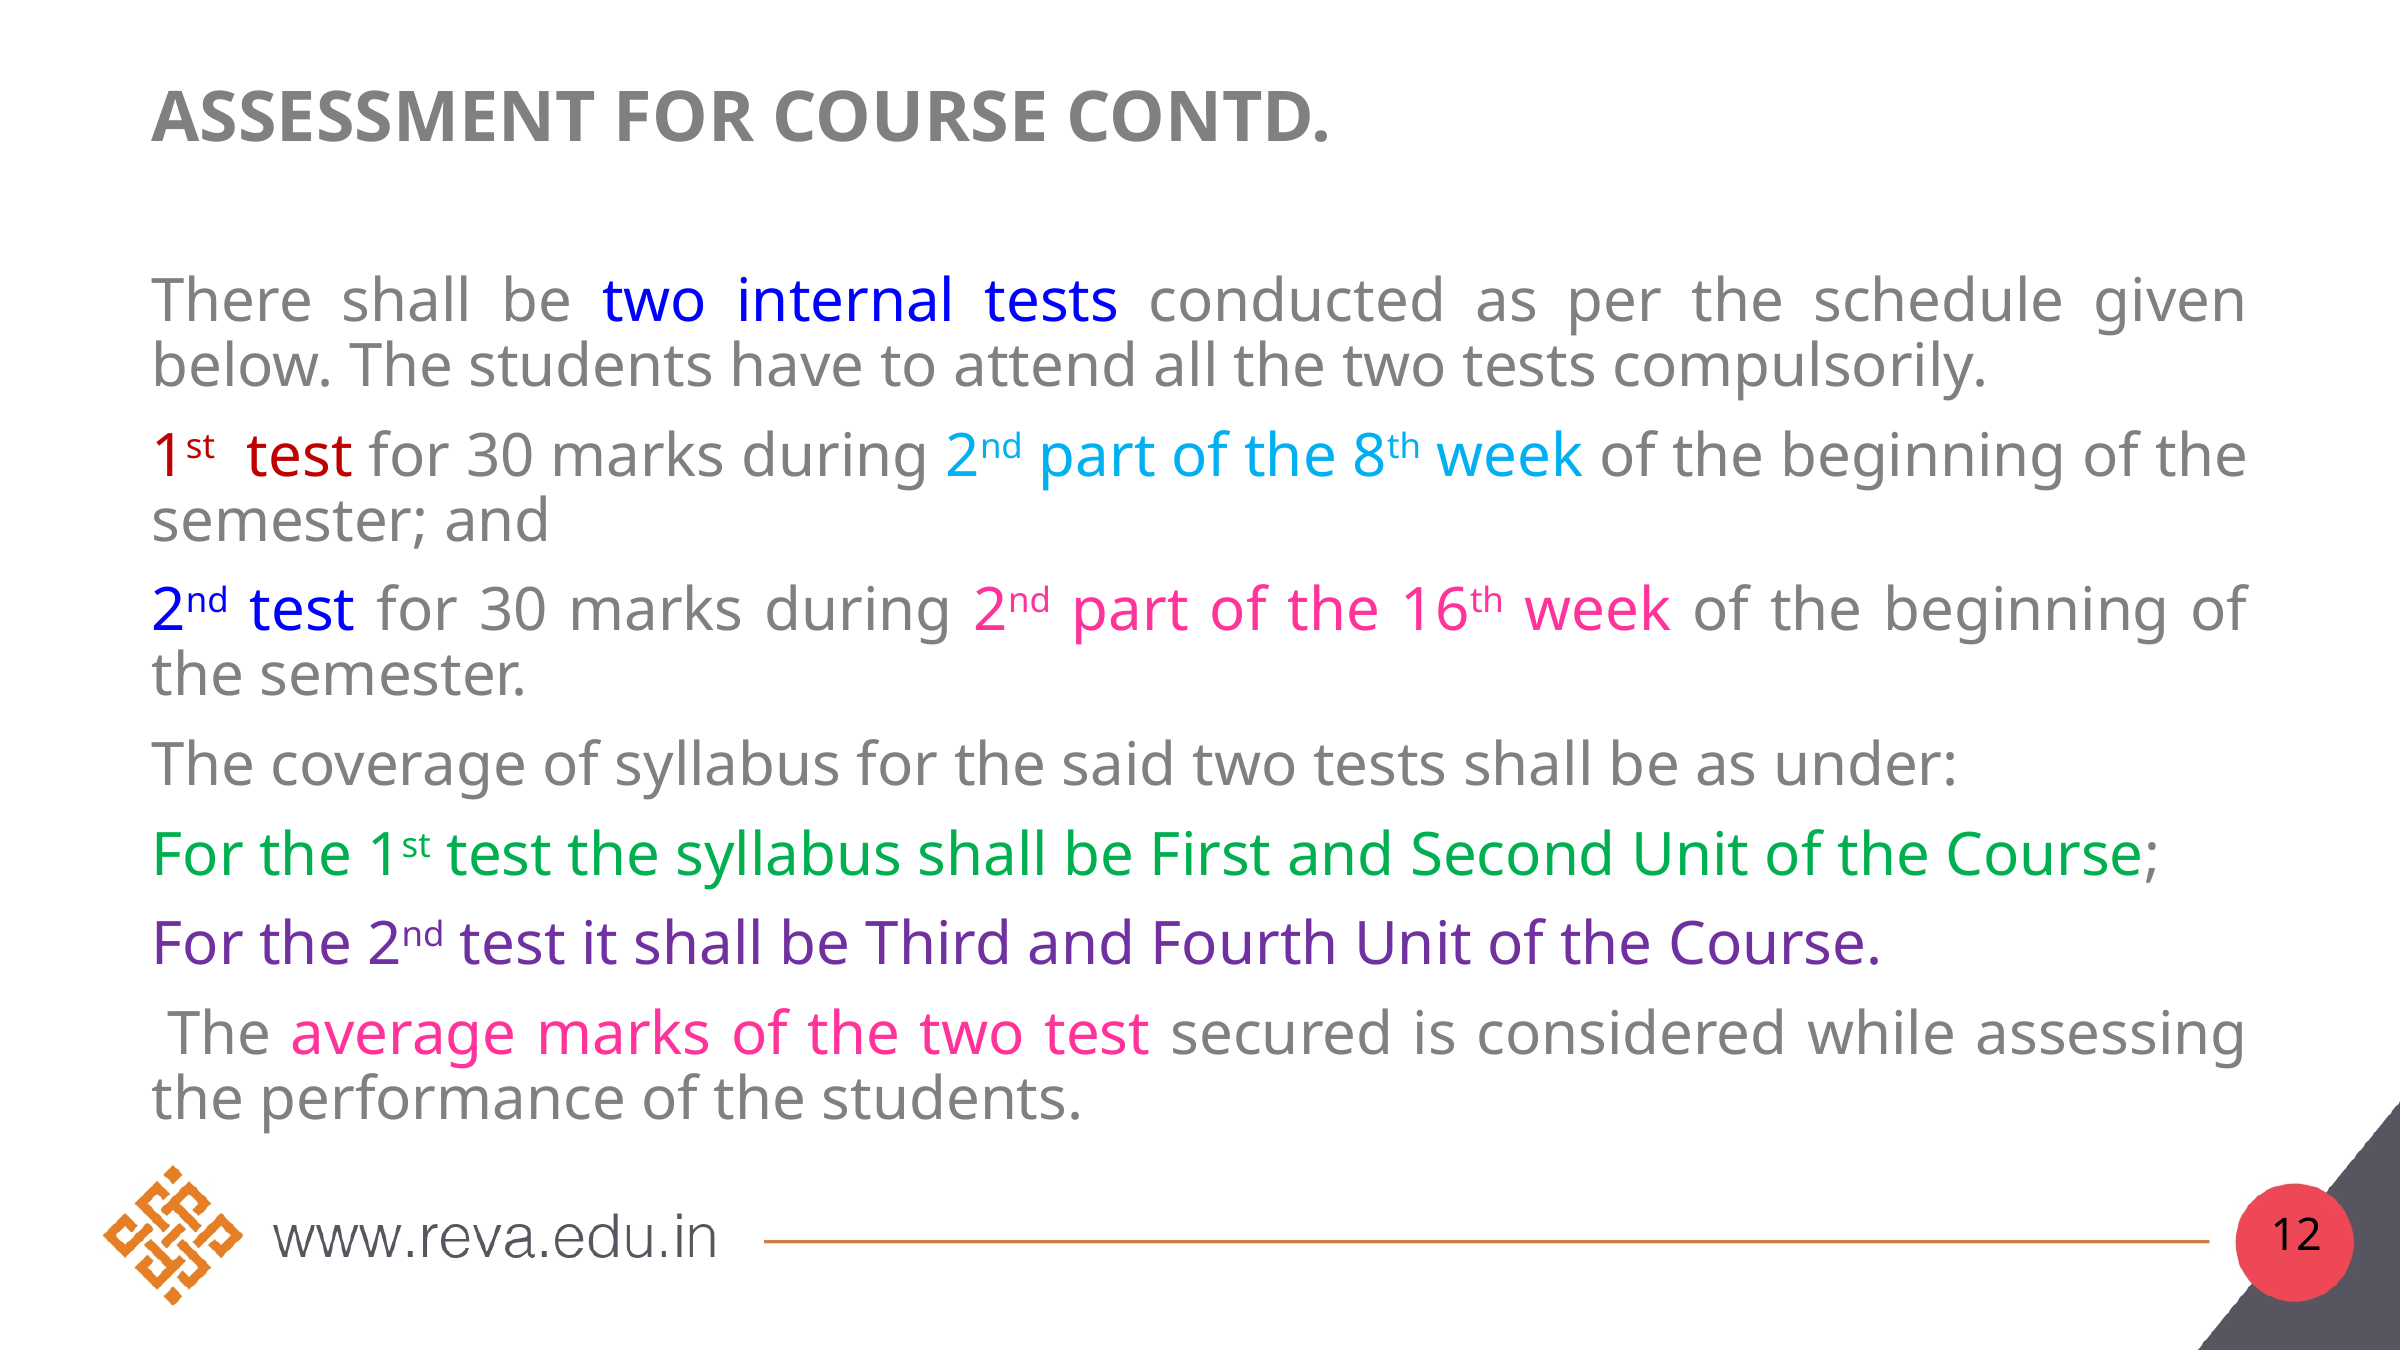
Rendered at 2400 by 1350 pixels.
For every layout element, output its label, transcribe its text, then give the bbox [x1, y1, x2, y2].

title Assessment for Course contd. [136, 77, 1360, 243]
slide_number 12 [2237, 1200, 2355, 1272]
picture [0, 0, 2400, 1350]
list There shall be two internal tests conducted as per the schedule given below. The students have to attend all the two tests compulsorily. 1st test for 30 marks during 2nd part of the 8th week of the beginning of the semester; and 2nd test for 30 marks during 2nd part of the 16th week of the beginning of the semester. The coverage of syllabus for the said two tests shall be as under: For the 1st test the syllabus shall be First and Second Unit of the Course; For the 2nd test it shall be Third and Fourth Unit of the Course. The average marks of the two test secured is considered while assessing the performance of the students. [136, 262, 2264, 1113]
